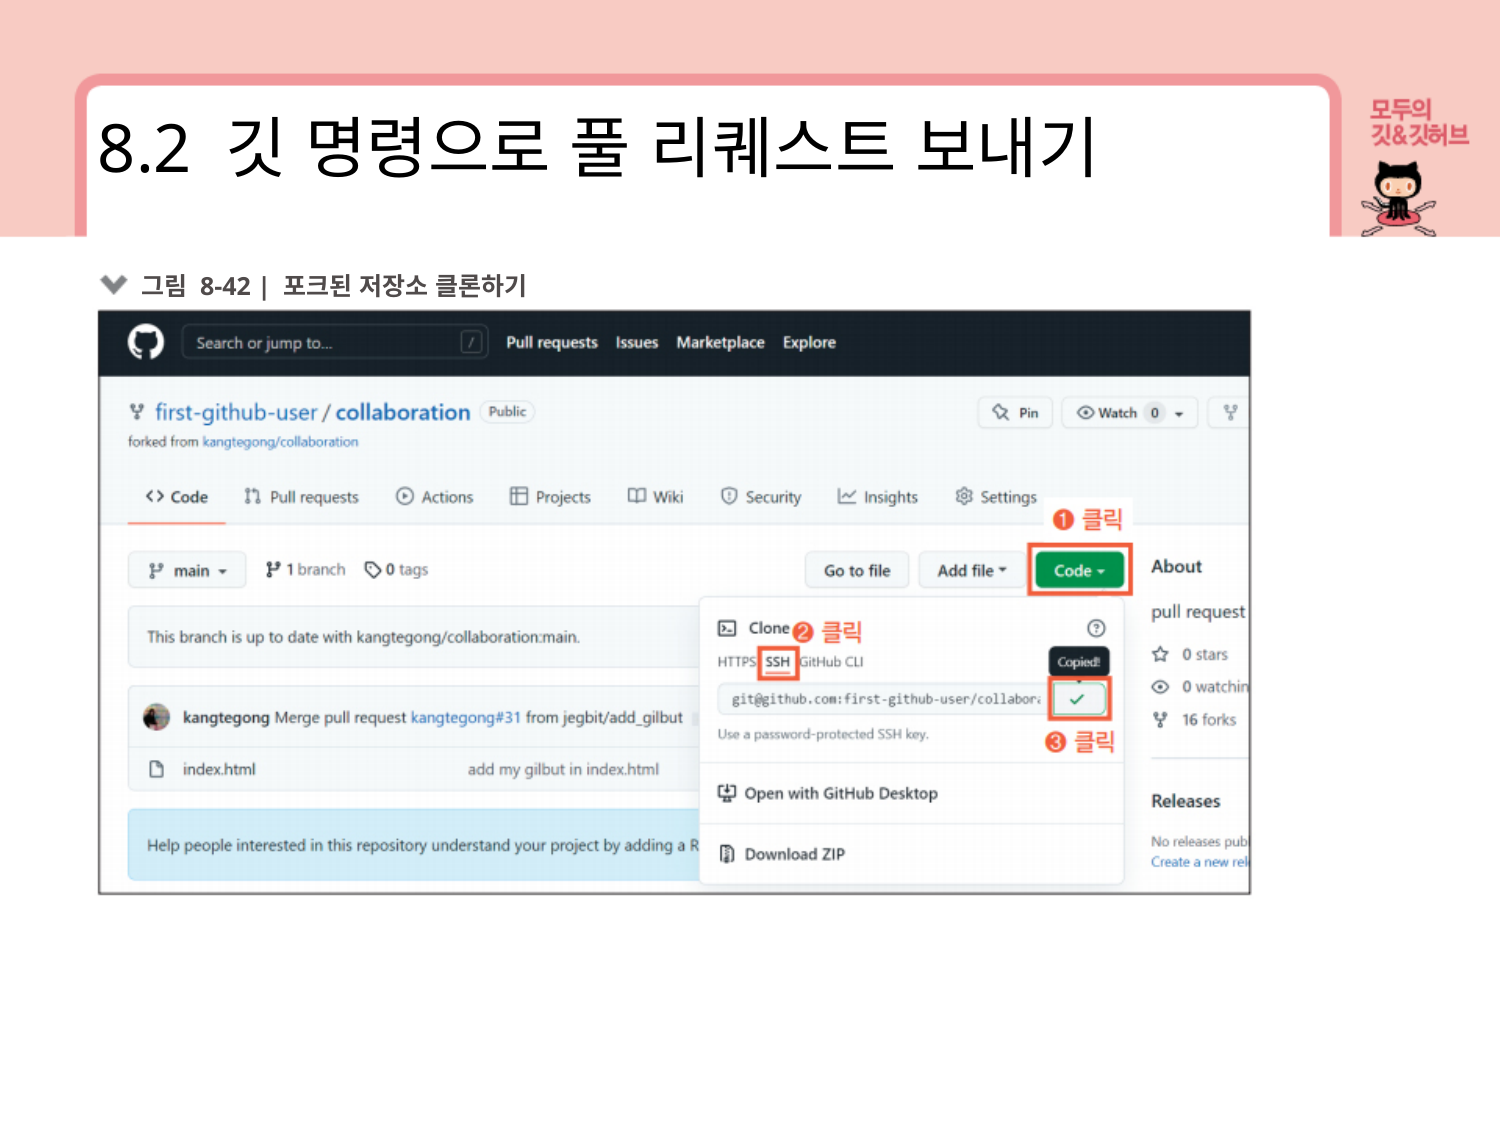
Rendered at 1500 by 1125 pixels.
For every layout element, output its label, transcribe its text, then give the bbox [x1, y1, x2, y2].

text_box 8.2 깃 명령으로 풀 리퀘스트 보내기 [82, 61, 1413, 193]
picture [0, 0, 1500, 1125]
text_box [97, 260, 1374, 307]
